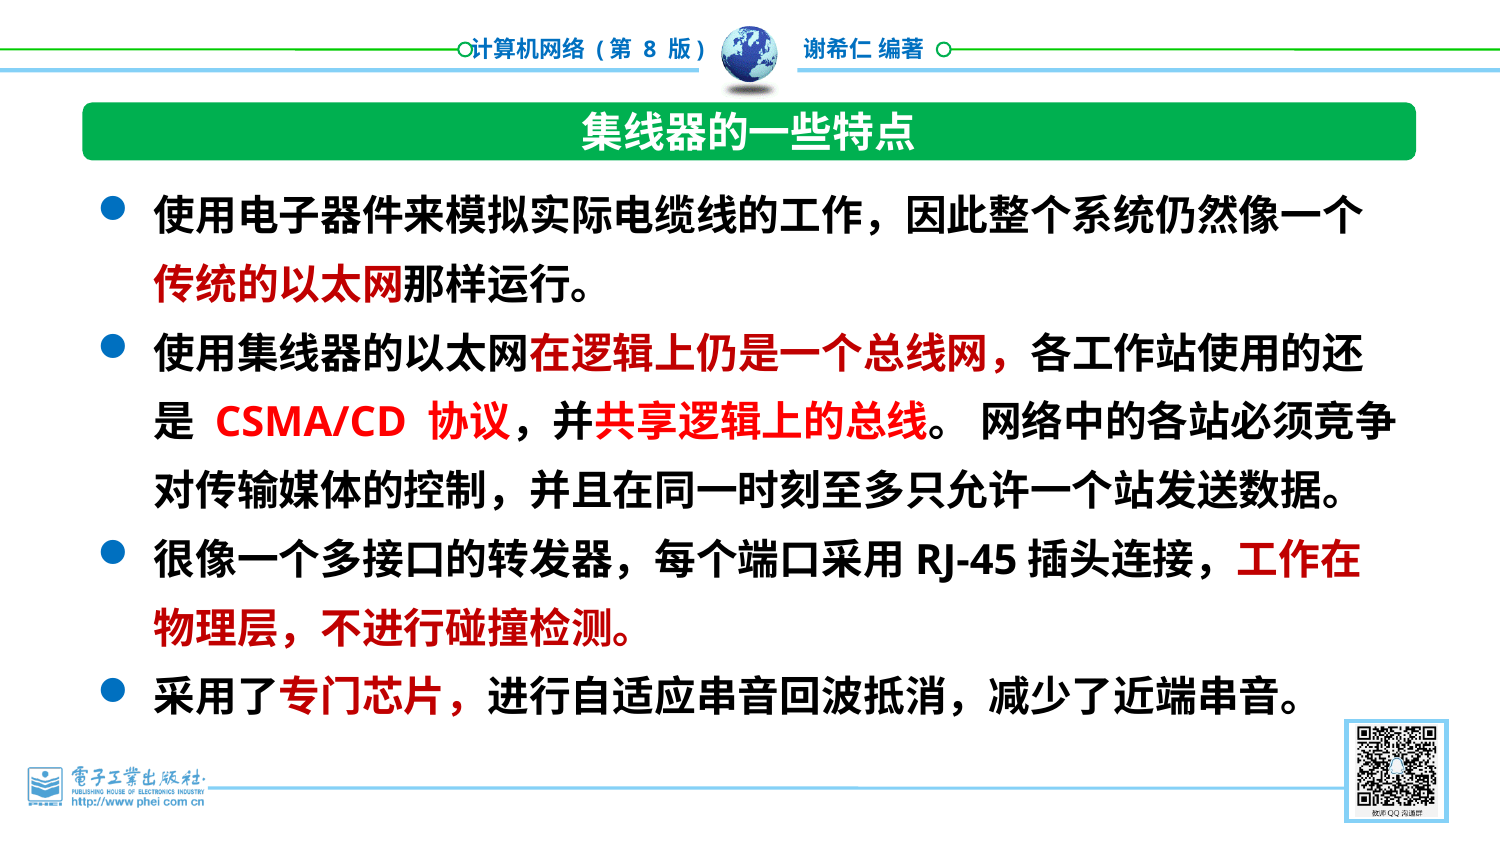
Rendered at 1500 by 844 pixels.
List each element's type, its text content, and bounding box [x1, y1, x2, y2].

text_box [931, 102, 1417, 161]
text_box 使用电子器件来模拟实际电缆线的工作，因此整个系统仍然像一个传统的以太网那样运行。 使用集线器的以太网在逻辑上仍是一个总线网，各工作站使用的还是 CSMA/CD 协议，并共享逻辑上的总线。 网络中的各站必须竞争对传输媒体的控制，并且在同一时刻至多只允许一个站发送数据。 很像一个多接口的转发器，每个端口采用RJ-45插头连接，工作在物理层，不进行碰撞检测。 采用了专门芯片，进行自适应串音回波抵消，减少了近端串音。 [82, 162, 1416, 728]
picture [1355, 724, 1438, 817]
text_box 集线器的一些特点 [566, 98, 931, 162]
picture [719, 24, 779, 98]
picture [23, 764, 208, 809]
text_box [82, 102, 566, 161]
